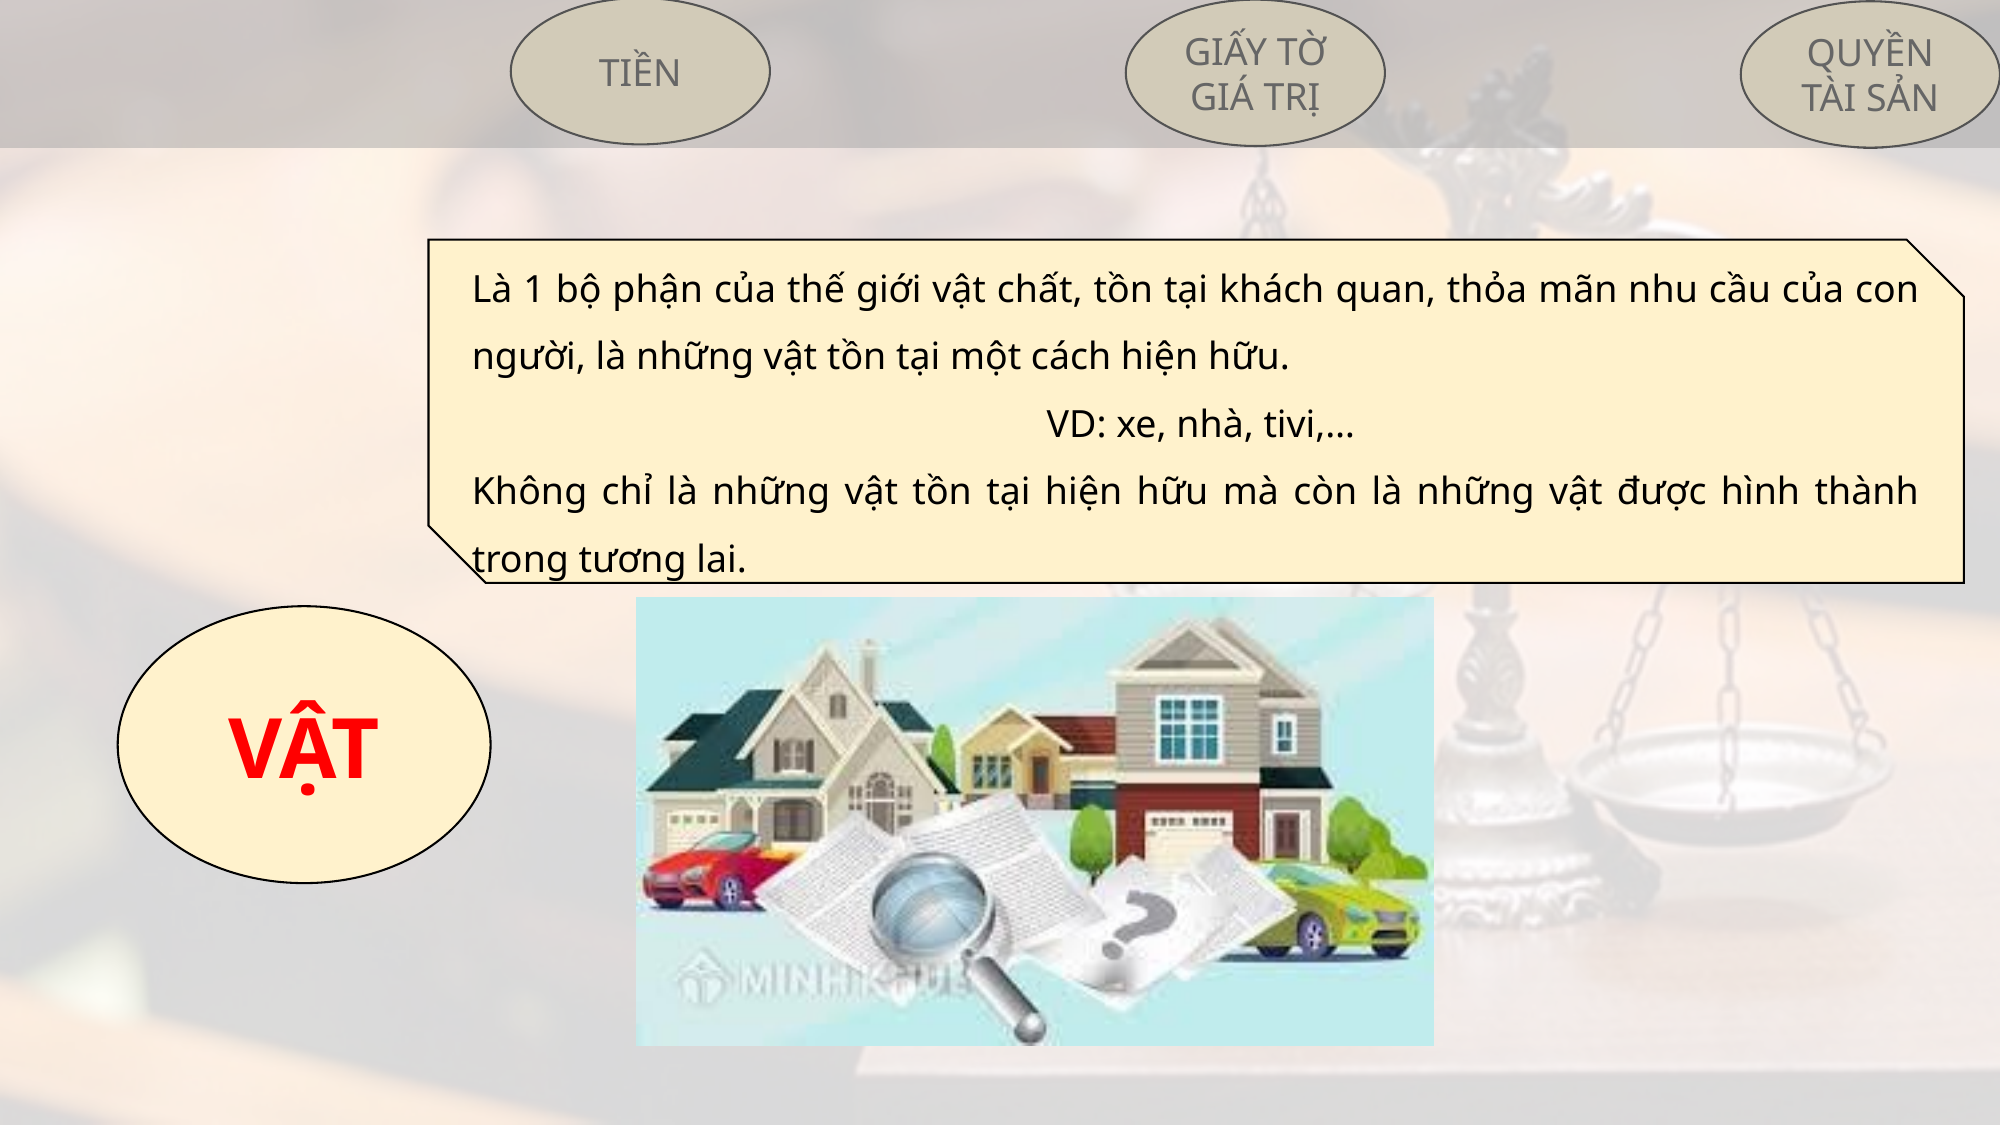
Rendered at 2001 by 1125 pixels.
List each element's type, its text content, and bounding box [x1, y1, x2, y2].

text_box Là 1 bộ phận của thế giới vật chất, tồn tại khách quan, thỏa mãn nhu cầu của con người, là những vật tồn tại một cách hiện hữu. VD: xe, nhà, tivi,… Không chỉ là những vật tồn tại hiện hữu mà còn là những vật được hình thành trong tương lai. [427, 238, 1965, 584]
text_box VẬT [116, 605, 492, 885]
picture [636, 597, 1434, 1046]
text_box [0, 0, 2000, 149]
